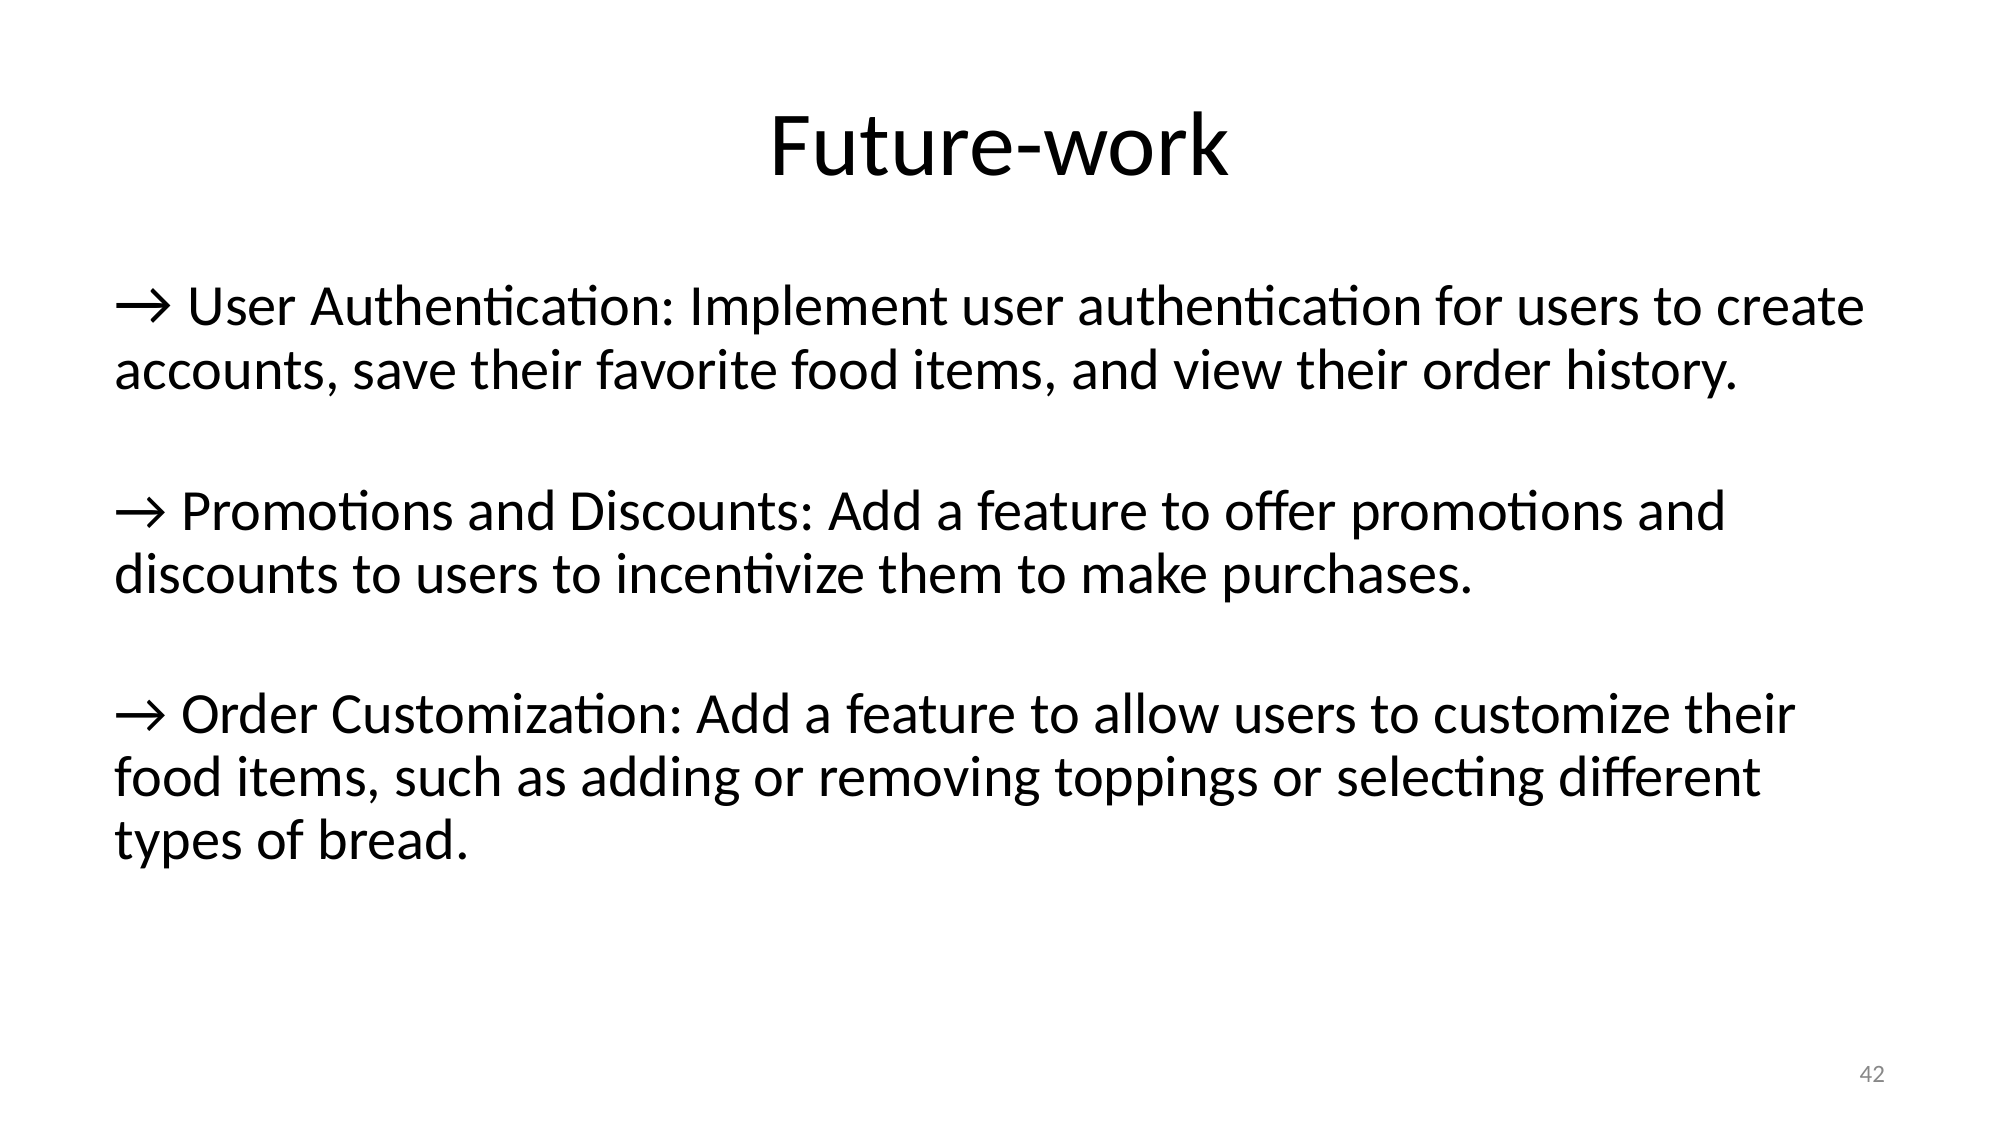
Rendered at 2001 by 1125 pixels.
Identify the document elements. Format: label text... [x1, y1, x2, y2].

slide_number ‹#› [1433, 1042, 1900, 1103]
title Future-work [99, 45, 1900, 233]
list → User Authentication: Implement user authentication for users to create accounts, save their favorite food items, and view their order history. → Promotions and Discounts: Add a feature to offer promotions and discounts to users to incentivize them to make purchases. → Order Customization: Add a feature to allow users to customize their food items, such as adding or removing toppings or selecting different types of bread. [99, 262, 1900, 1005]
